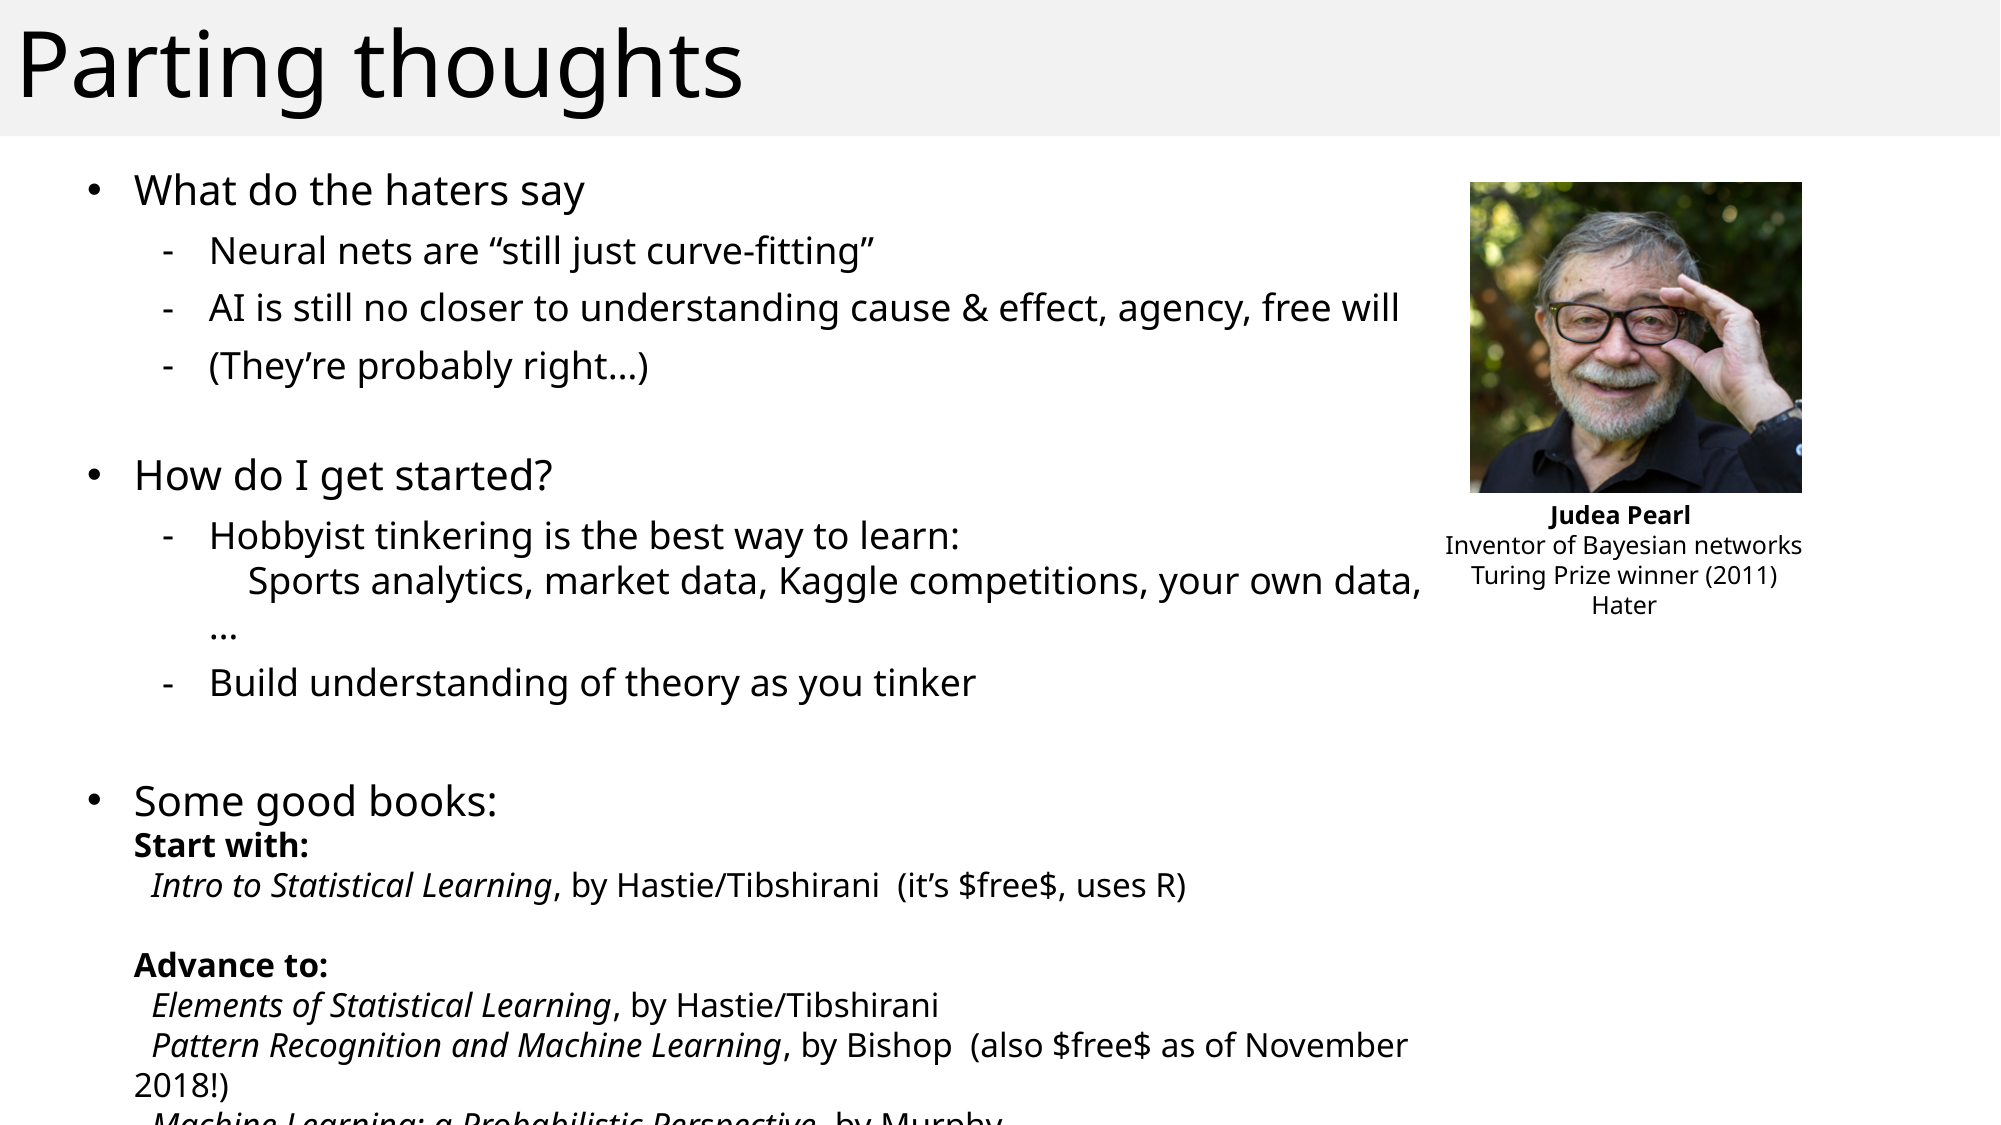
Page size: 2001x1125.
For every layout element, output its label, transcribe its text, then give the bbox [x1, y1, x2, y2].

title Parting thoughts [0, 0, 2000, 137]
text_box Judea Pearl Inventor of Bayesian networks Turing Prize winner (2011) Hater [1430, 492, 1819, 627]
picture [1470, 182, 1802, 493]
text_box What do the haters say Neural nets are “still just curve-fitting” AI is still no closer to understanding cause & effect, agency, free will (They’re probably right…) How do I get started? Hobbyist tinkering is the best way to learn: Sports analytics, market data, Kaggle competitions, your own data, … Build understanding of theory as you tinker Some good books: Start with: Intro to Statistical Learning, by Hastie/Tibshirani (it’s $free$, uses R) Advance to: Elements of Statistical Learning, by Hastie/Tibshirani Pattern Recognition and Machine Learning, by Bishop (also $free$ as of November 2018!) Machine Learning: a Probabilistic Perspective, by Murphy [72, 156, 1451, 1125]
